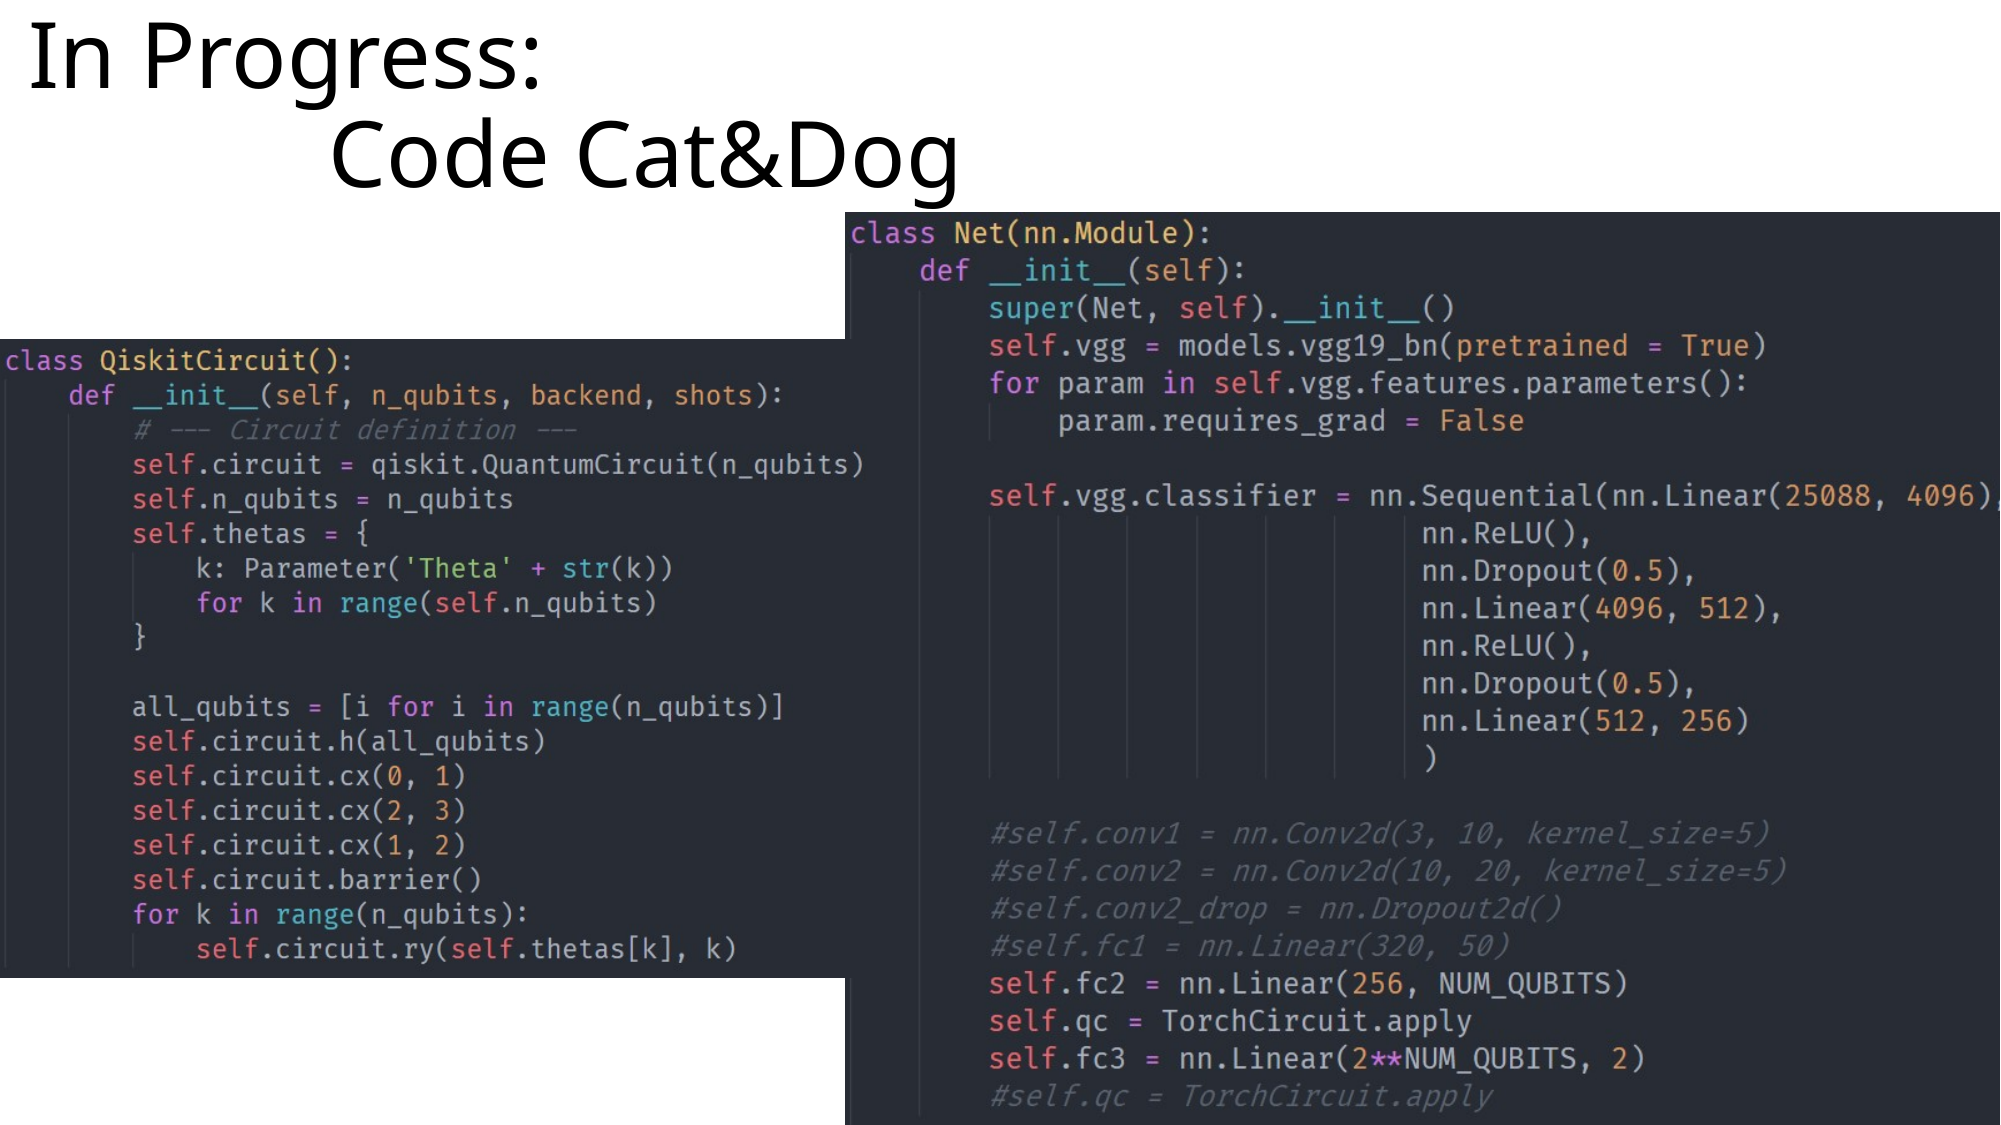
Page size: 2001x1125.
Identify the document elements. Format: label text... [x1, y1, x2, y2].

title In Progress: Code Cat&Dog [13, 0, 1739, 218]
picture [0, 212, 2000, 1125]
